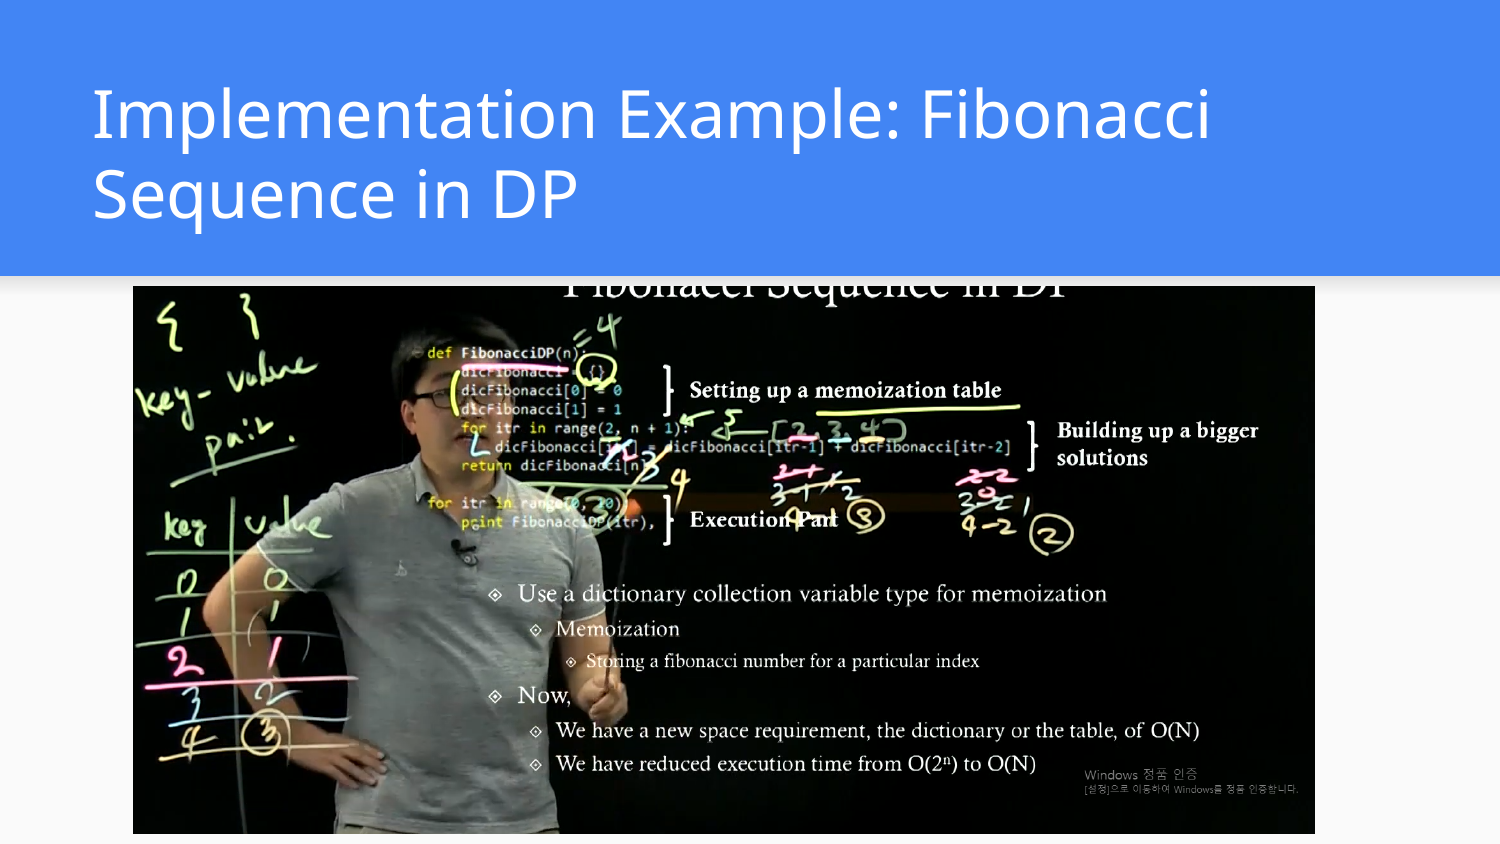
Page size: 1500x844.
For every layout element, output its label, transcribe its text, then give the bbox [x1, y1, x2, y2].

title Implementation Example: Fibonacci Sequence in DP [77, 121, 1427, 248]
picture [133, 286, 1315, 834]
